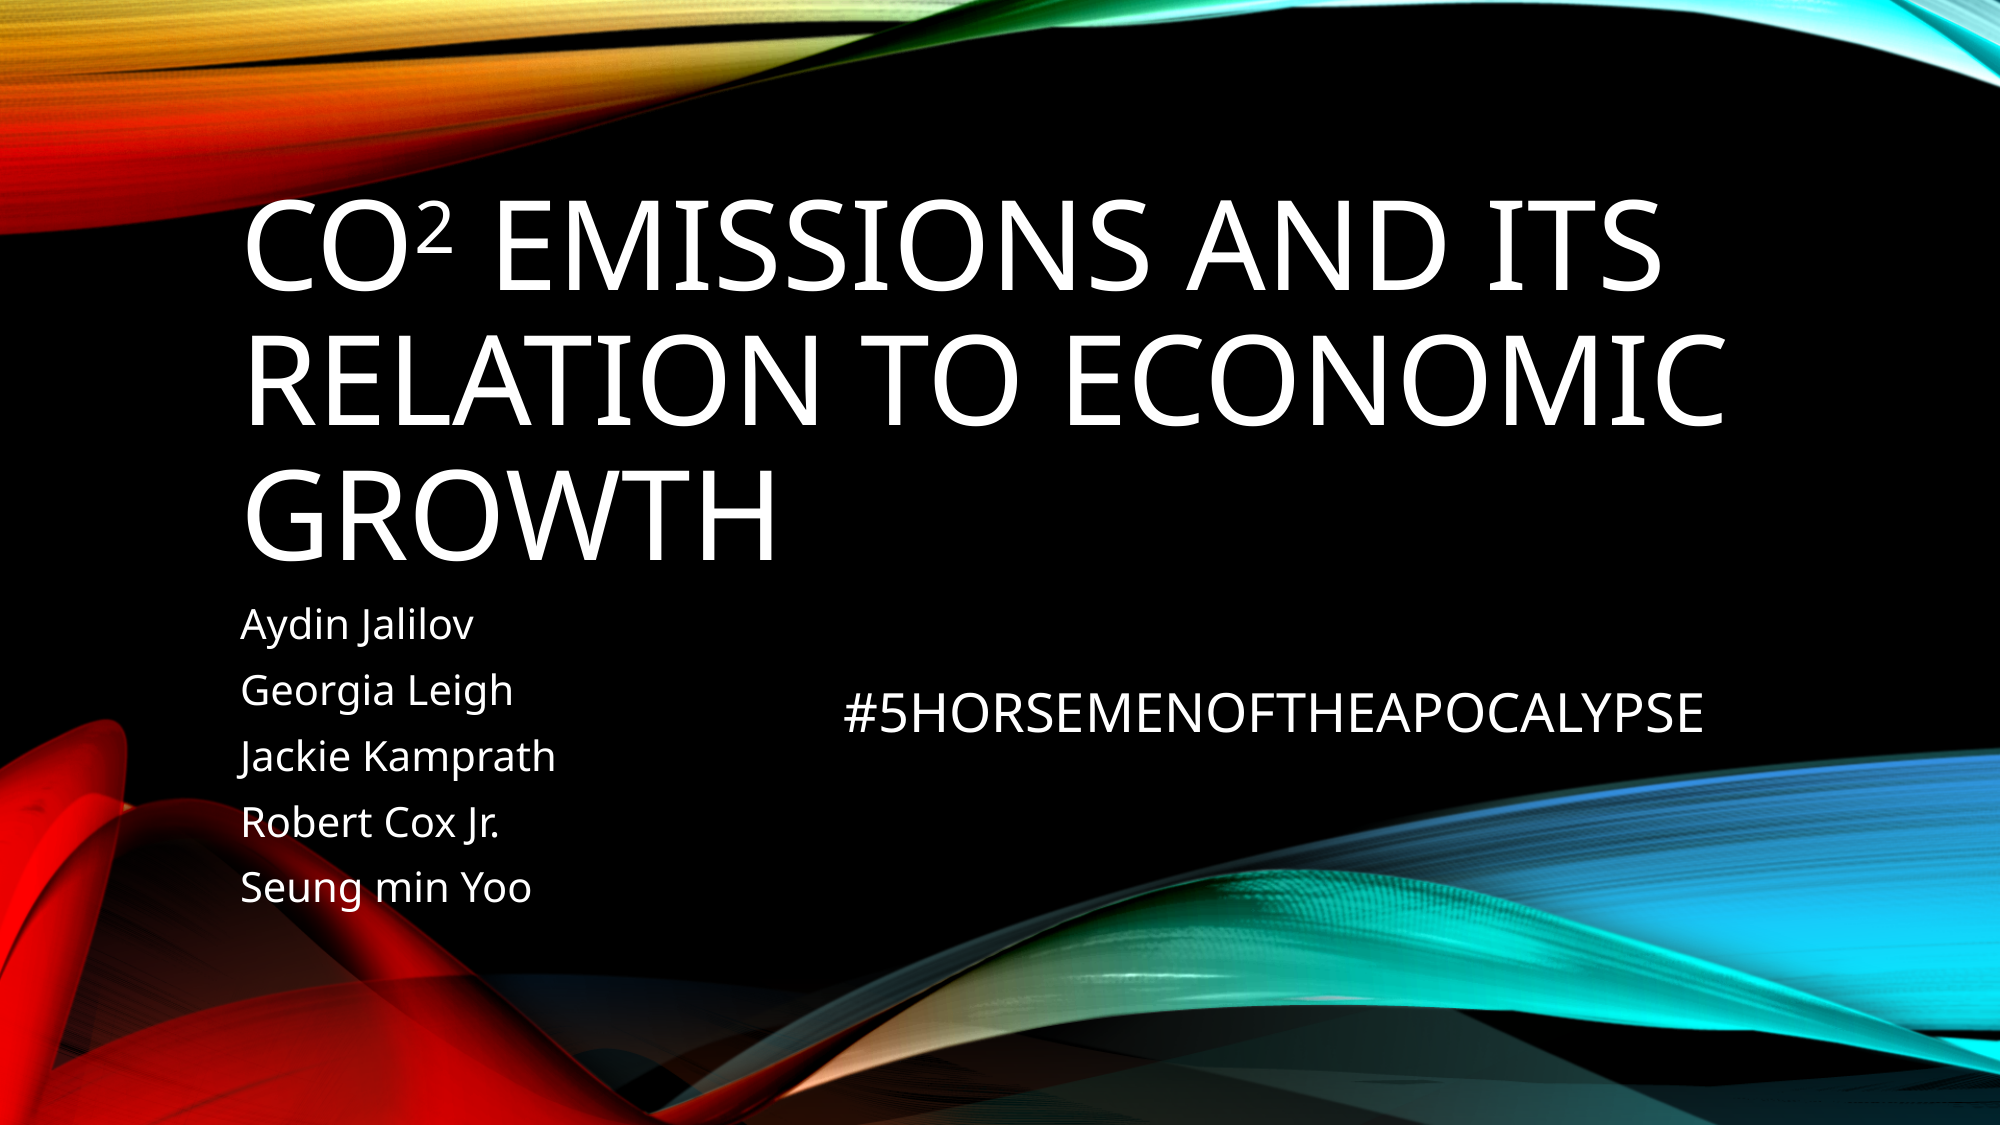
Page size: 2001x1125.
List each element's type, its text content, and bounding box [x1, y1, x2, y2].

picture [0, 0, 2000, 237]
title CO2 Emissions and its relation to Economic Growth [225, 295, 1775, 596]
text_box #5HORSEMENOFTHEAPOCALYPSE [828, 670, 1783, 751]
picture [0, 717, 2000, 1125]
subtitle Aydin Jalilov Georgia Leigh Jackie Kamprath Robert Cox Jr. Seung min Yoo [225, 595, 695, 945]
